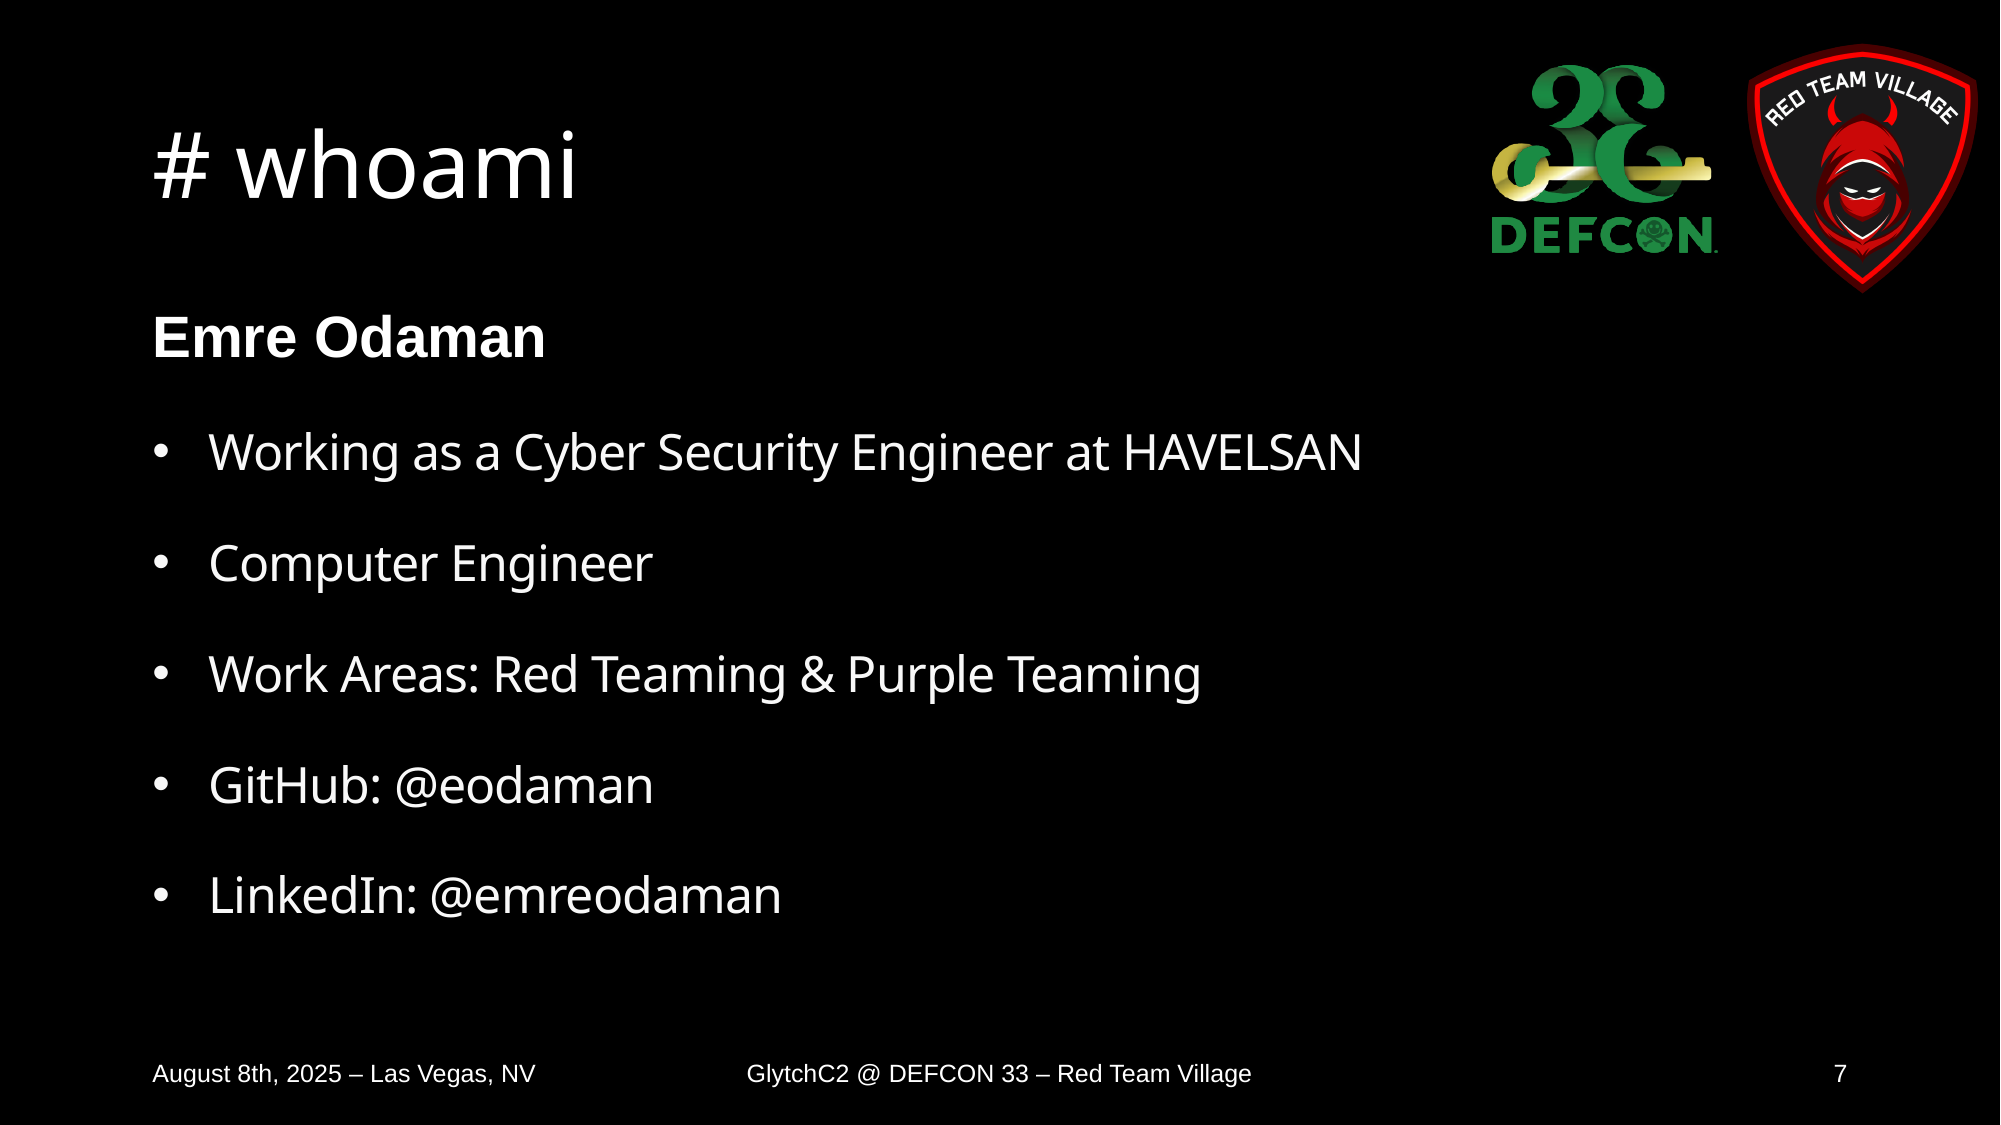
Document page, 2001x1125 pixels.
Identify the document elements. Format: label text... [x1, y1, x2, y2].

list Emre Odaman Working as a Cyber Security Engineer at HAVELSAN Computer Engineer Work Areas: Red Teaming & Purple Teaming GitHub: @eodaman LinkedIn: @emreodaman [137, 299, 1863, 1014]
slide_number 7 [1412, 1042, 1863, 1103]
picture [1675, 0, 2001, 356]
title # whoami [137, 59, 1863, 278]
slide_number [137, 1042, 588, 1103]
footer GlytchC2 @ DEFCON 33 – Red Team Village [662, 1042, 1338, 1103]
